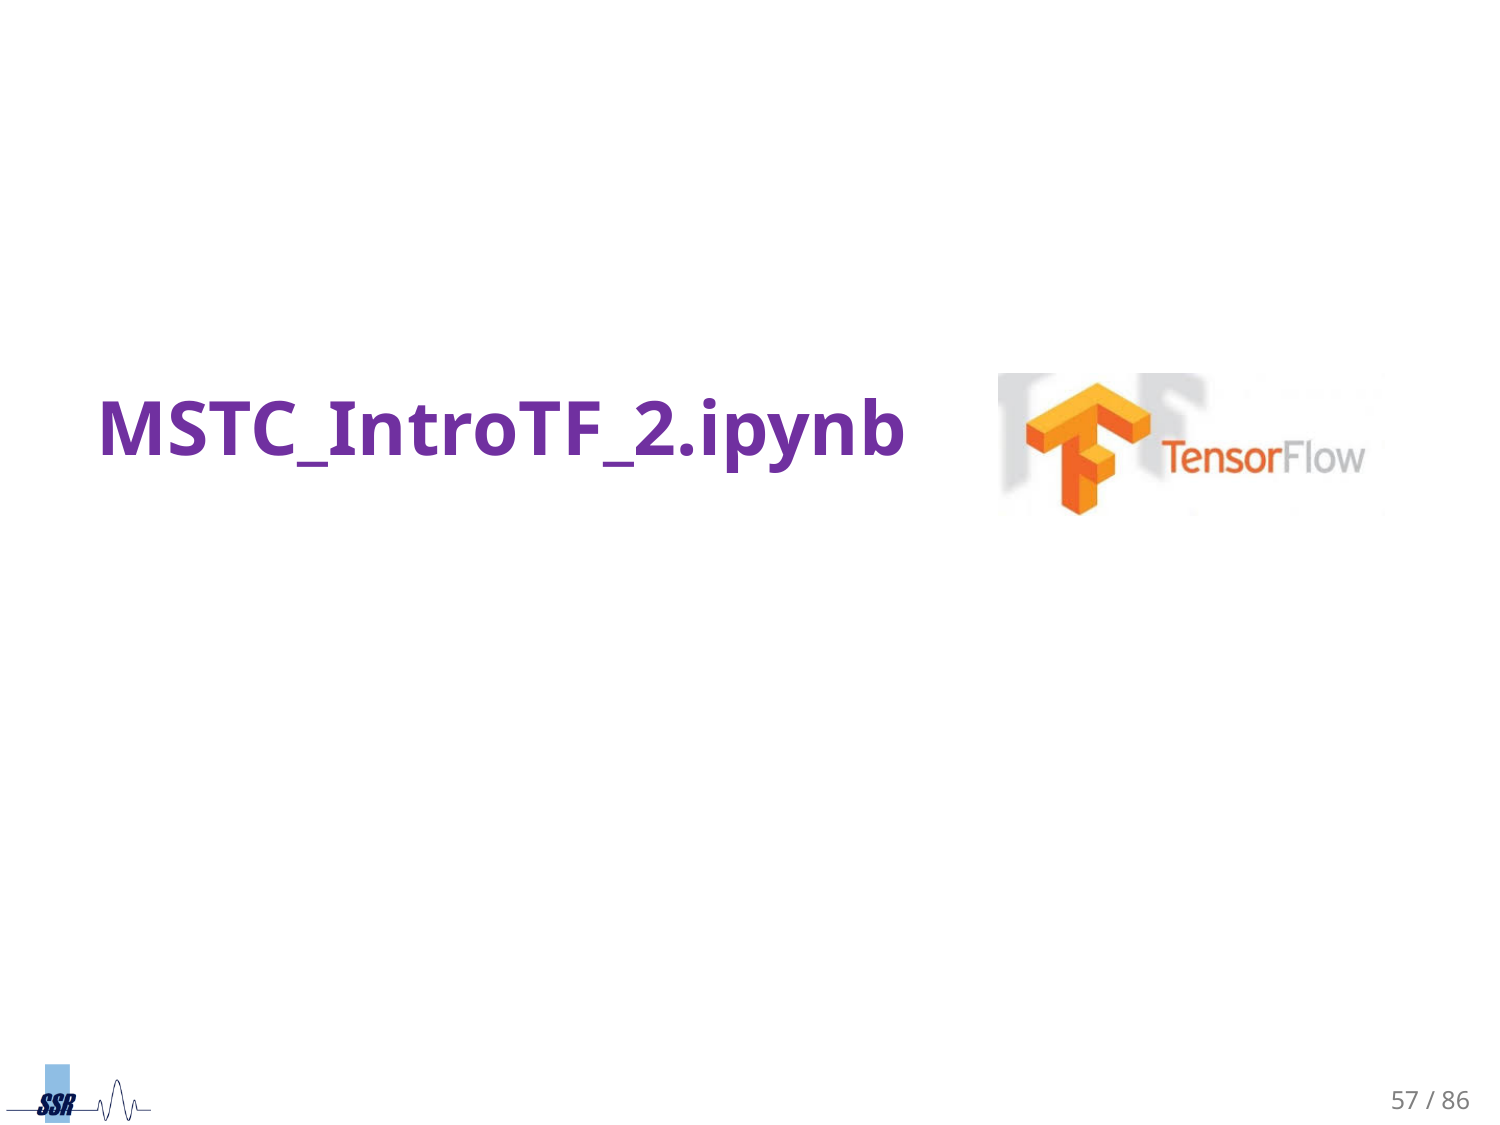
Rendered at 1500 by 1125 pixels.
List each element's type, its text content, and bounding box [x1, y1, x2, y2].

text_box MSTC_IntroTF_2.ipynb [81, 373, 923, 479]
picture [997, 373, 1385, 516]
picture [1, 1062, 151, 1125]
